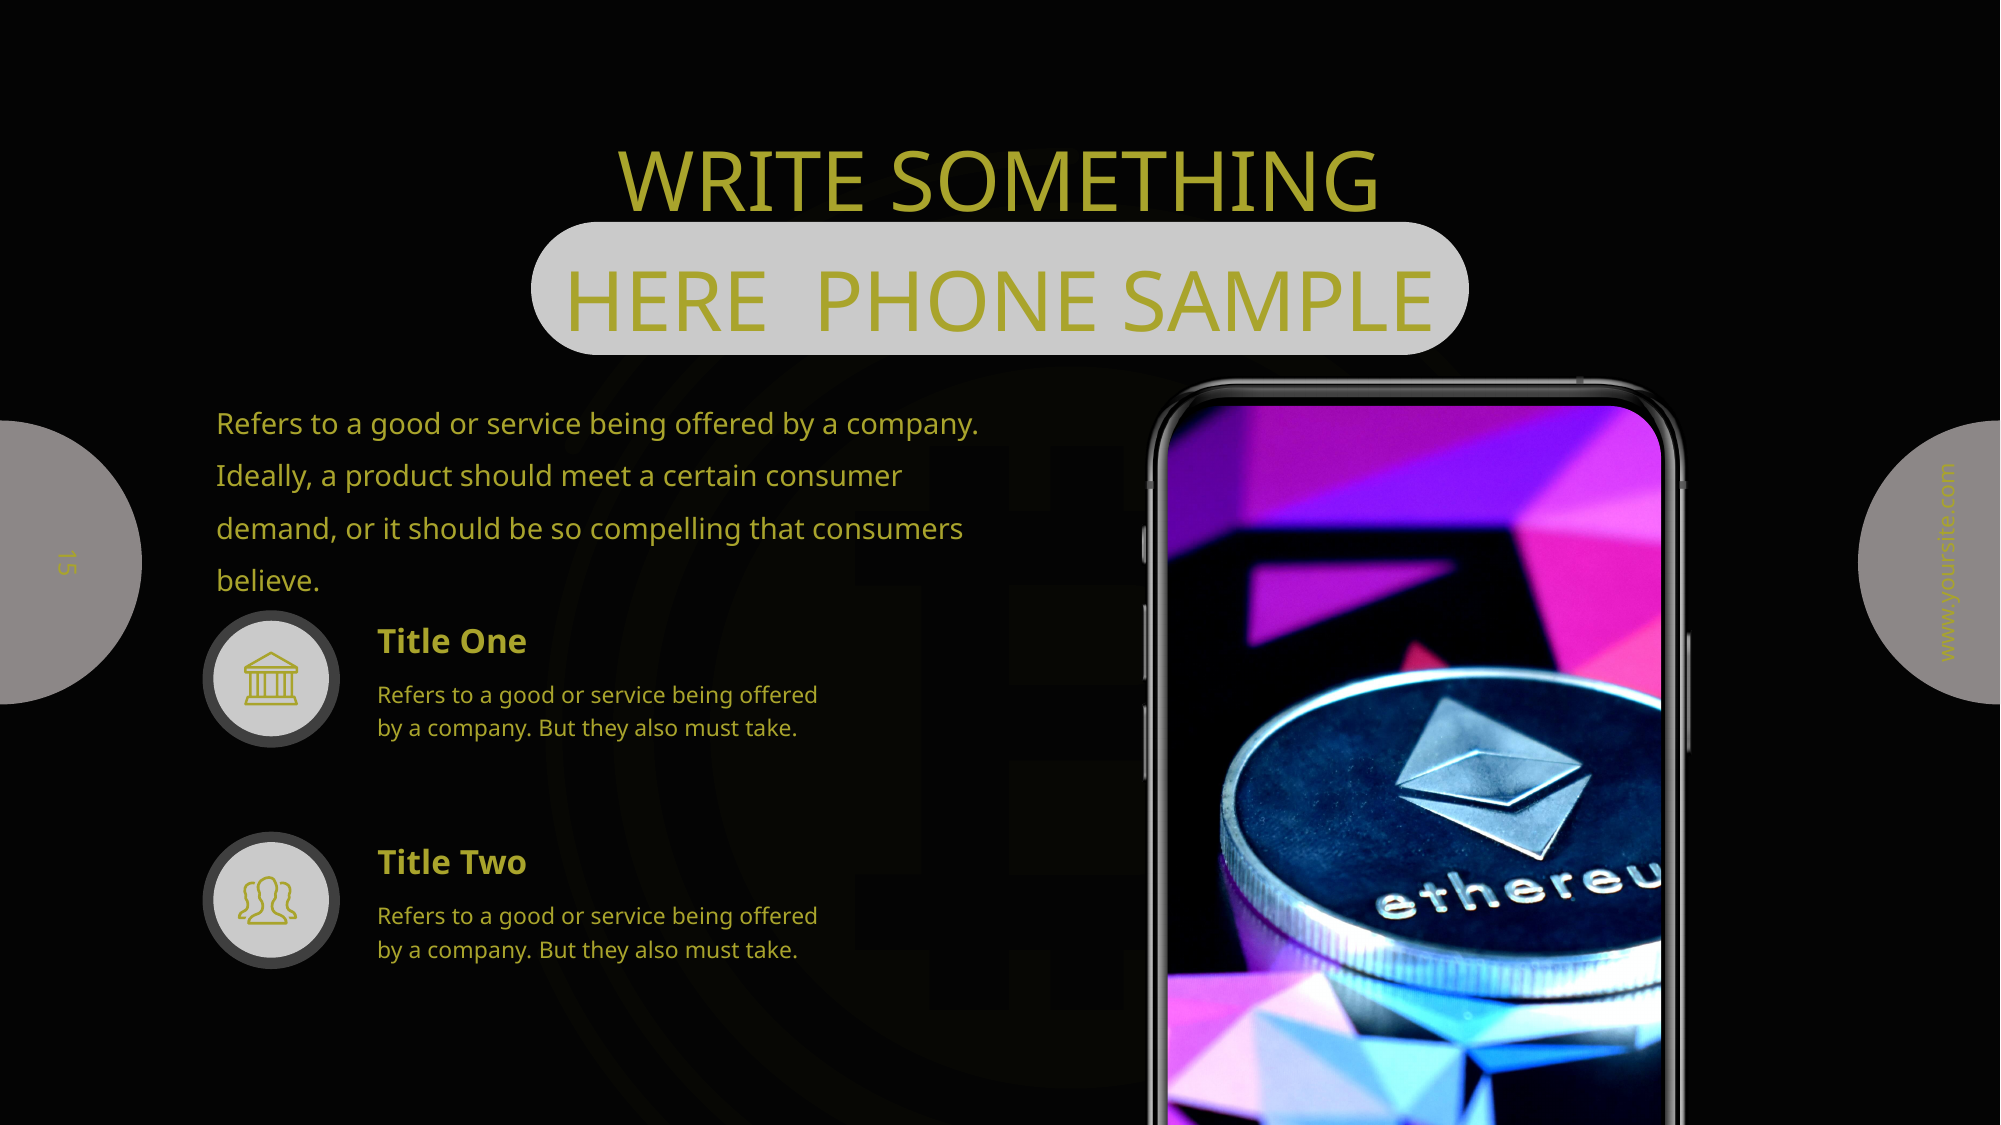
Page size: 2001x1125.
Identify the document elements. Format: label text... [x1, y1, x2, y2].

text_box WRITE SOMETHING HERE PHONE SAMPLE [202, 108, 1798, 336]
picture [1094, 336, 1739, 1125]
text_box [202, 831, 340, 970]
text_box [549, 336, 1451, 357]
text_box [202, 610, 340, 748]
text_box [377, 620, 822, 738]
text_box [377, 841, 822, 960]
text_box Refers to a good or service being offered by a company. Ideally, a product should meet a certain consumer demand, or it should be so compelling that consumers believe. [202, 381, 1000, 605]
